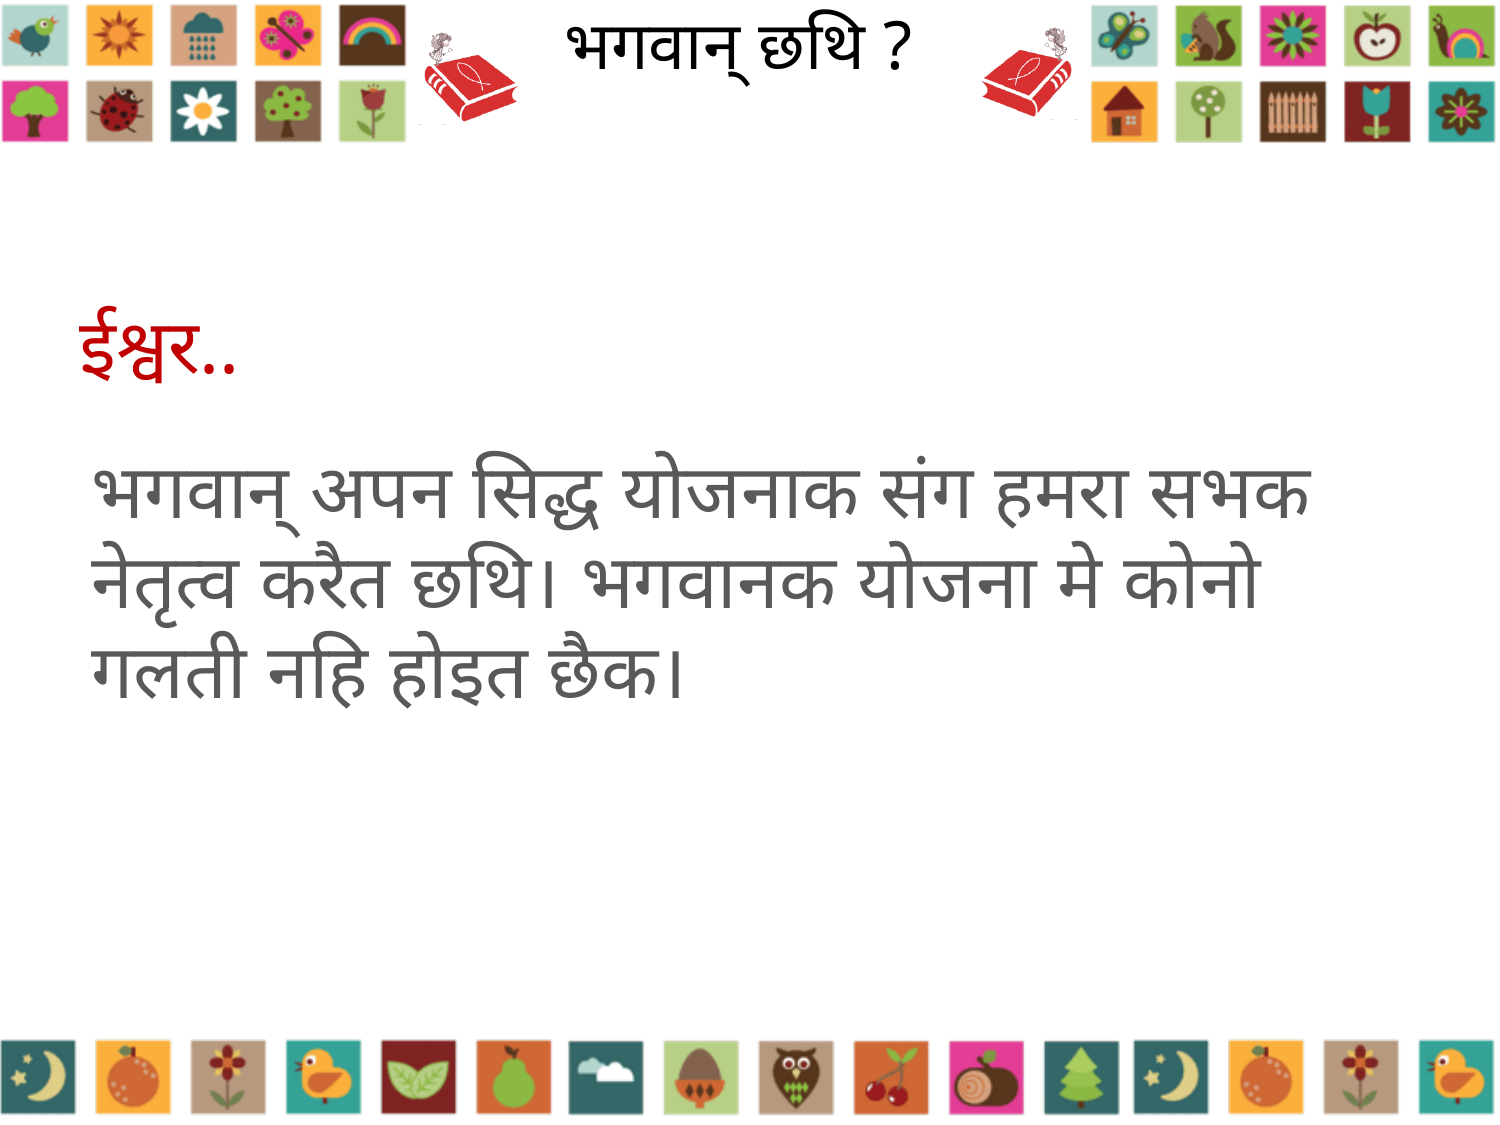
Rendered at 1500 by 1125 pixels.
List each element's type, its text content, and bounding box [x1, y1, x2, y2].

picture [950, 3, 1500, 150]
text_box भगवान् छथि ? [414, 0, 1080, 91]
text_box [0, 1028, 1500, 1118]
picture [0, 3, 550, 150]
text_box भगवान् अपन सिद्ध योजनाक संग हमरा सभक नेतृत्व करैत छथि। भगवानक योजना मे कोनो गलती नहि होइत छैक। [76, 436, 1424, 722]
text_box ईश्वर.. [64, 290, 1412, 396]
